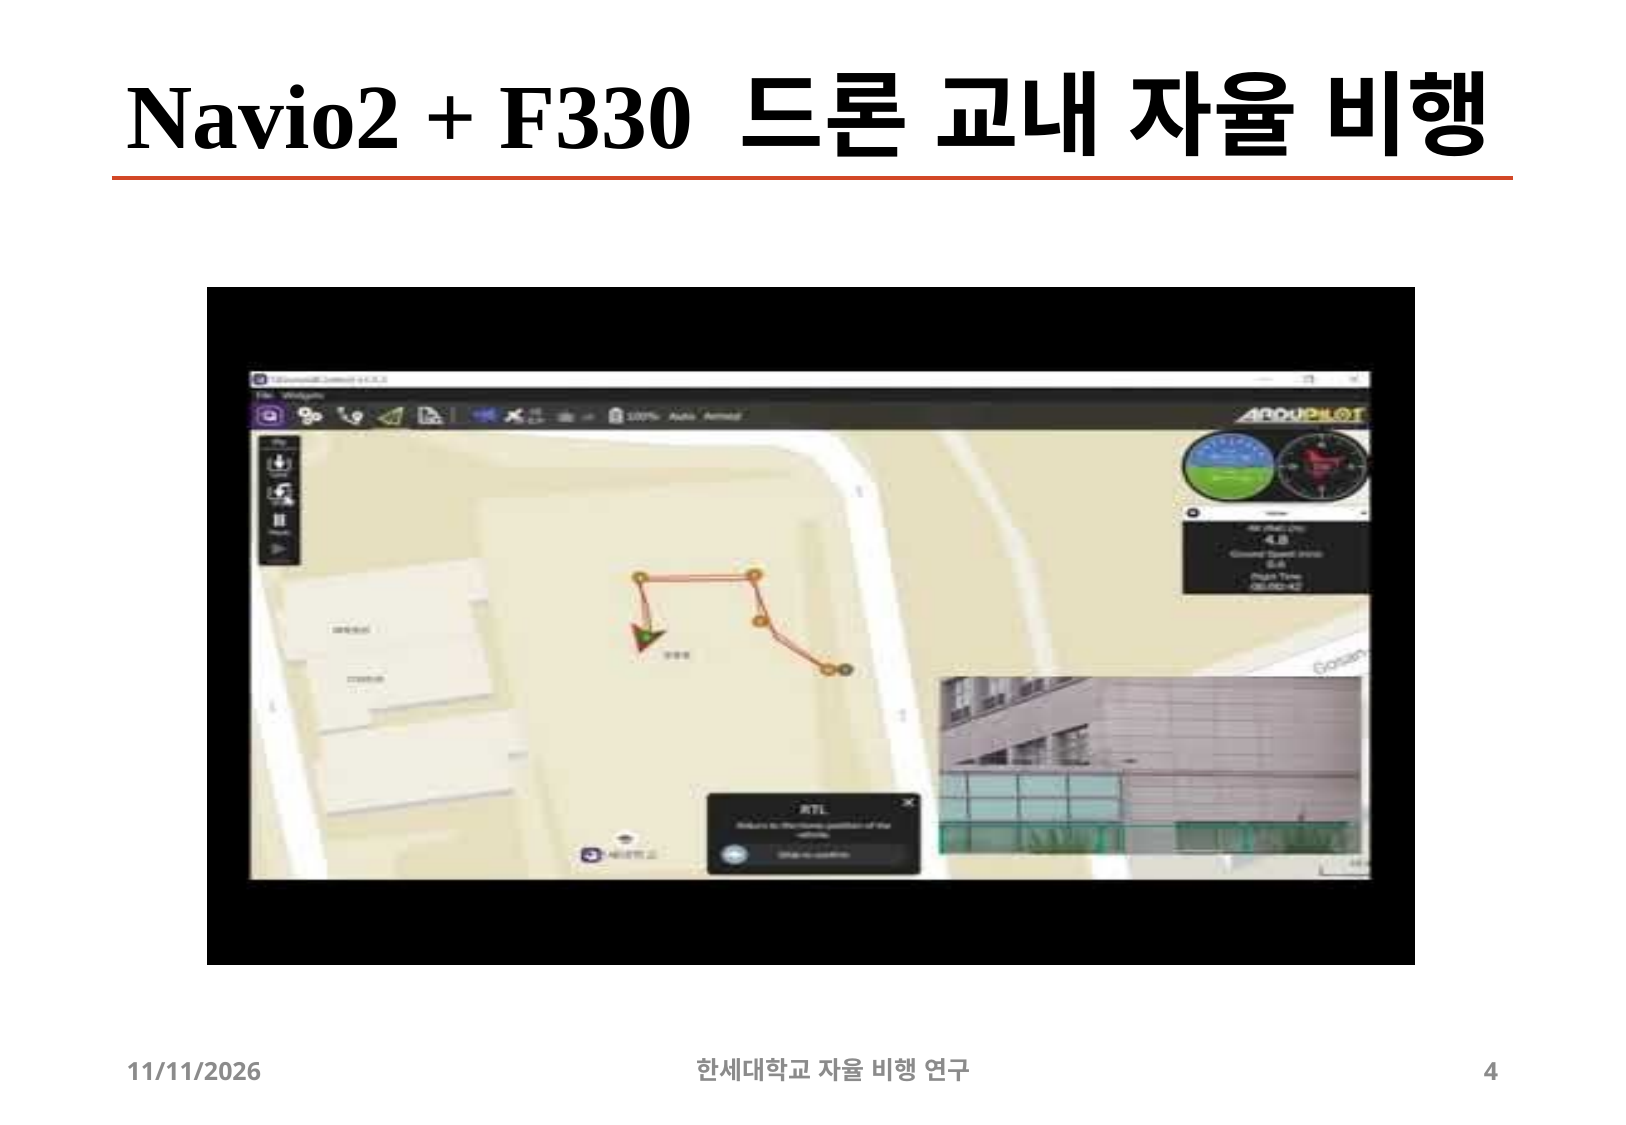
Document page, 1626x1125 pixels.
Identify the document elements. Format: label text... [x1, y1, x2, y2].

footer 한세대학교 자율 비행 연구 [667, 1042, 1000, 1103]
title Navio2 + F330 드론 교내 자율 비행 [111, 59, 1514, 179]
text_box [207, 286, 1415, 966]
slide_number 4 [1433, 1042, 1514, 1103]
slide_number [111, 1042, 303, 1103]
